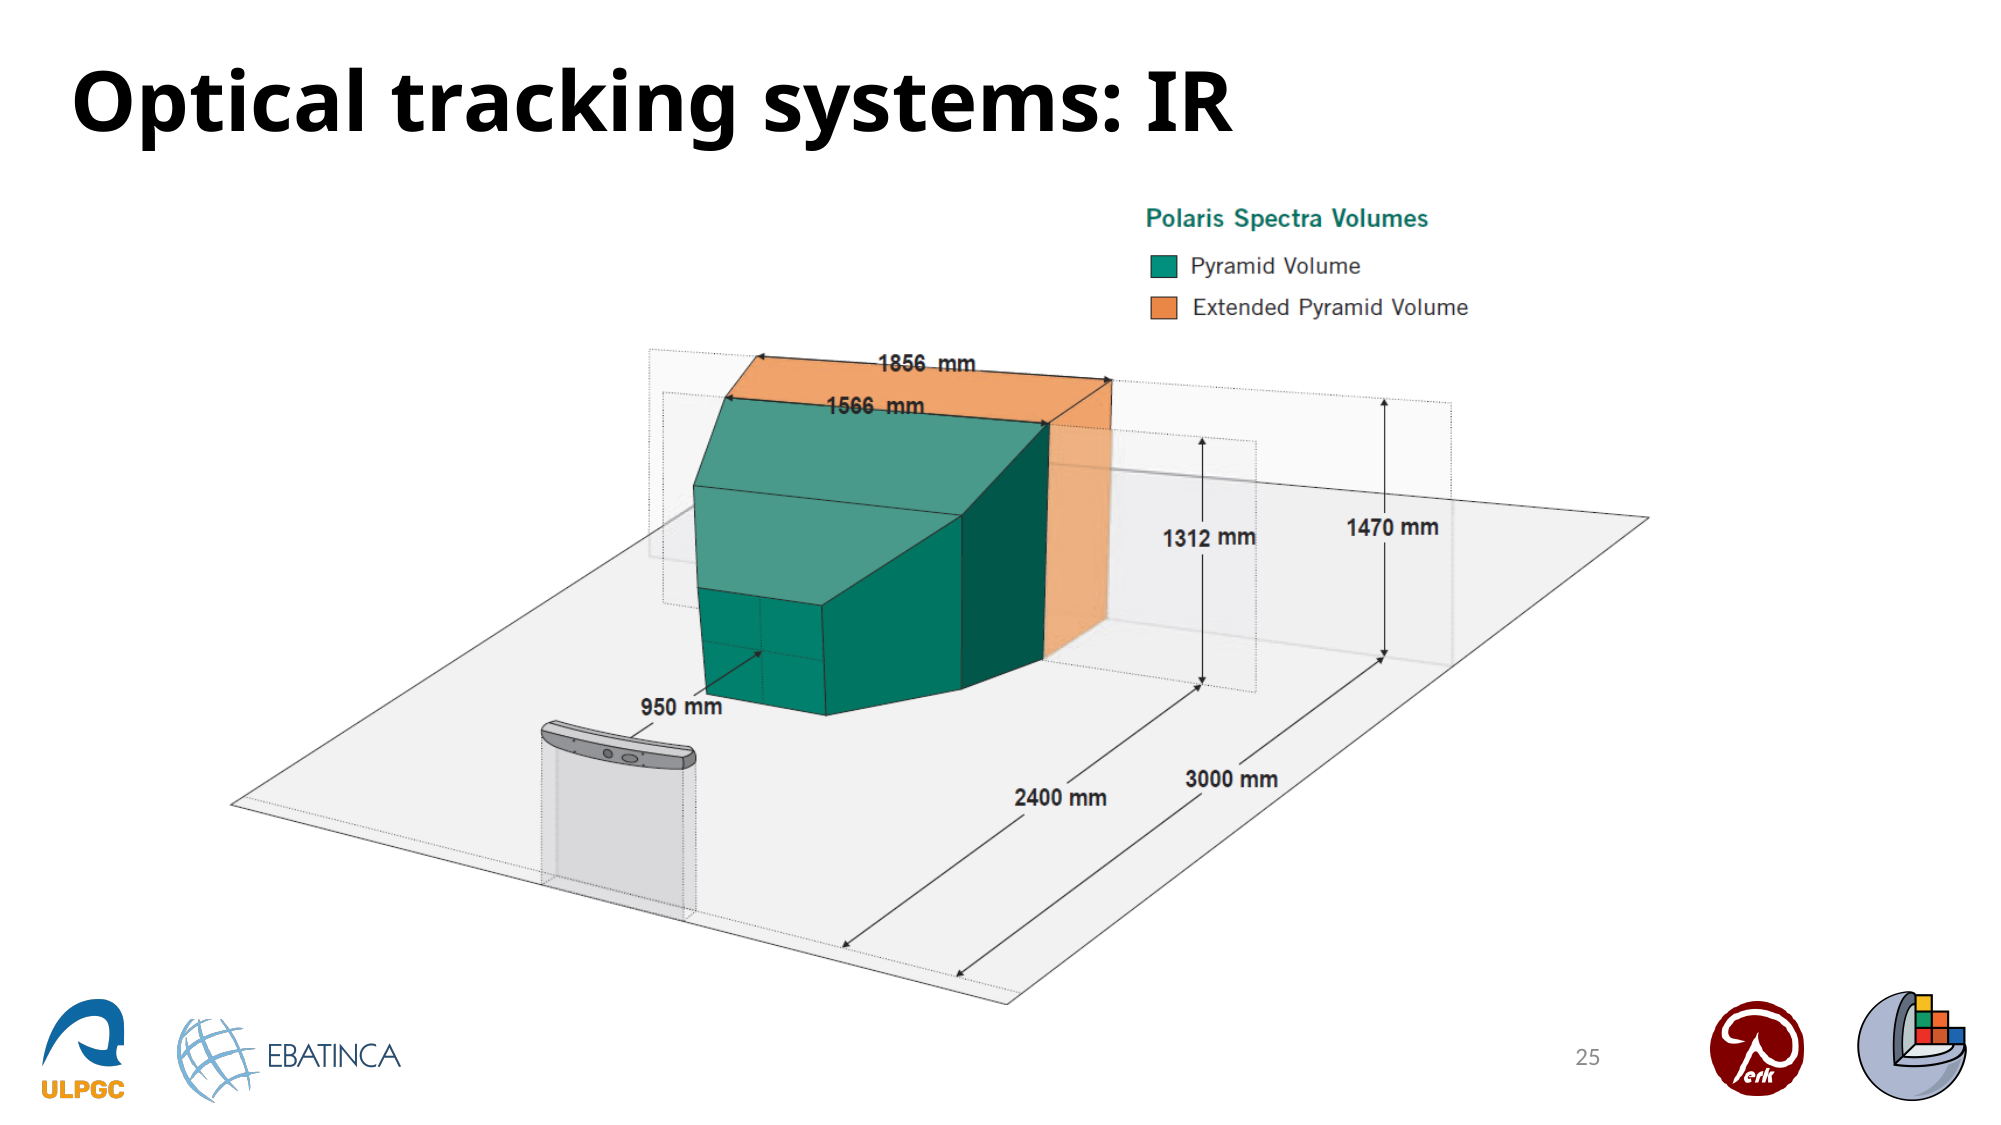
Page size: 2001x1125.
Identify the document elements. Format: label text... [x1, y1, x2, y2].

picture [1856, 990, 1968, 1102]
picture [177, 203, 1676, 1103]
title Optical tracking systems: IR [55, 33, 1928, 177]
picture [6, 970, 160, 1125]
picture [1710, 1001, 1804, 1096]
